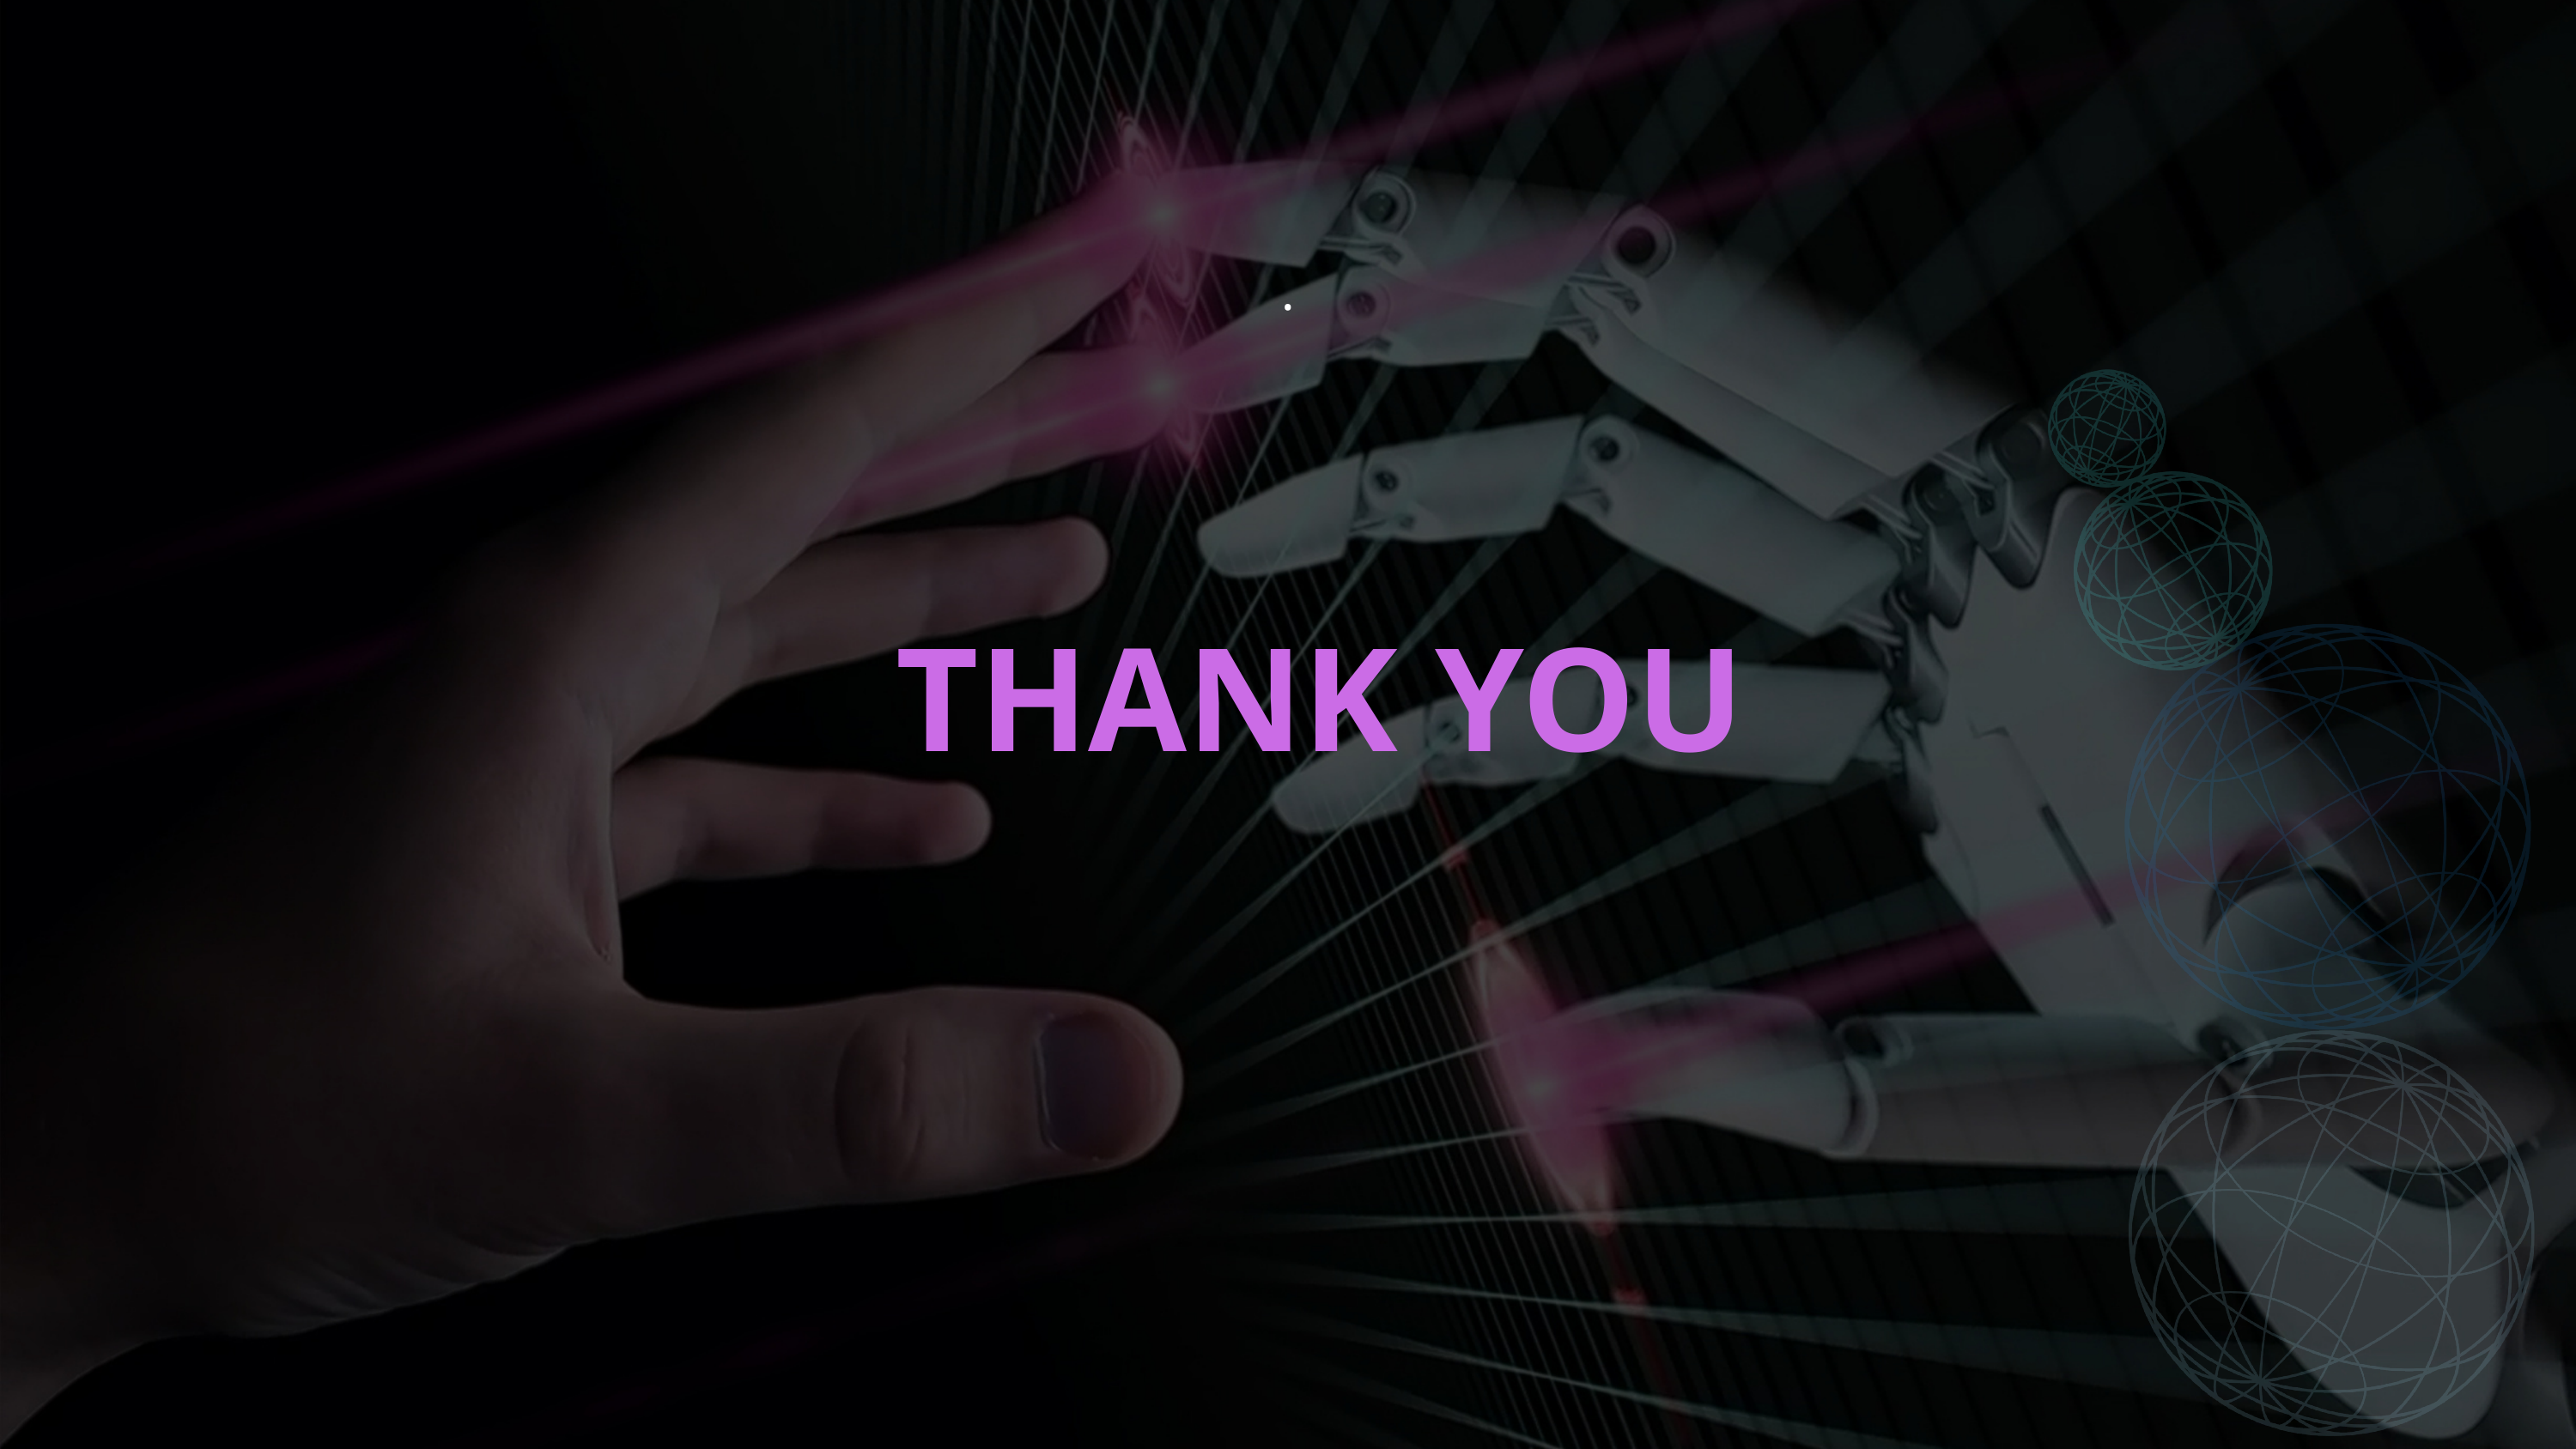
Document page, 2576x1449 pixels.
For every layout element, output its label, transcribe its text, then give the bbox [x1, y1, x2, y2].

text_box THANK YOU [558, 644, 2082, 761]
text_box [0, 0, 2576, 1449]
text_box [2048, 369, 2535, 1436]
text_box . [248, 245, 2328, 320]
text_box [81, 761, 2488, 843]
